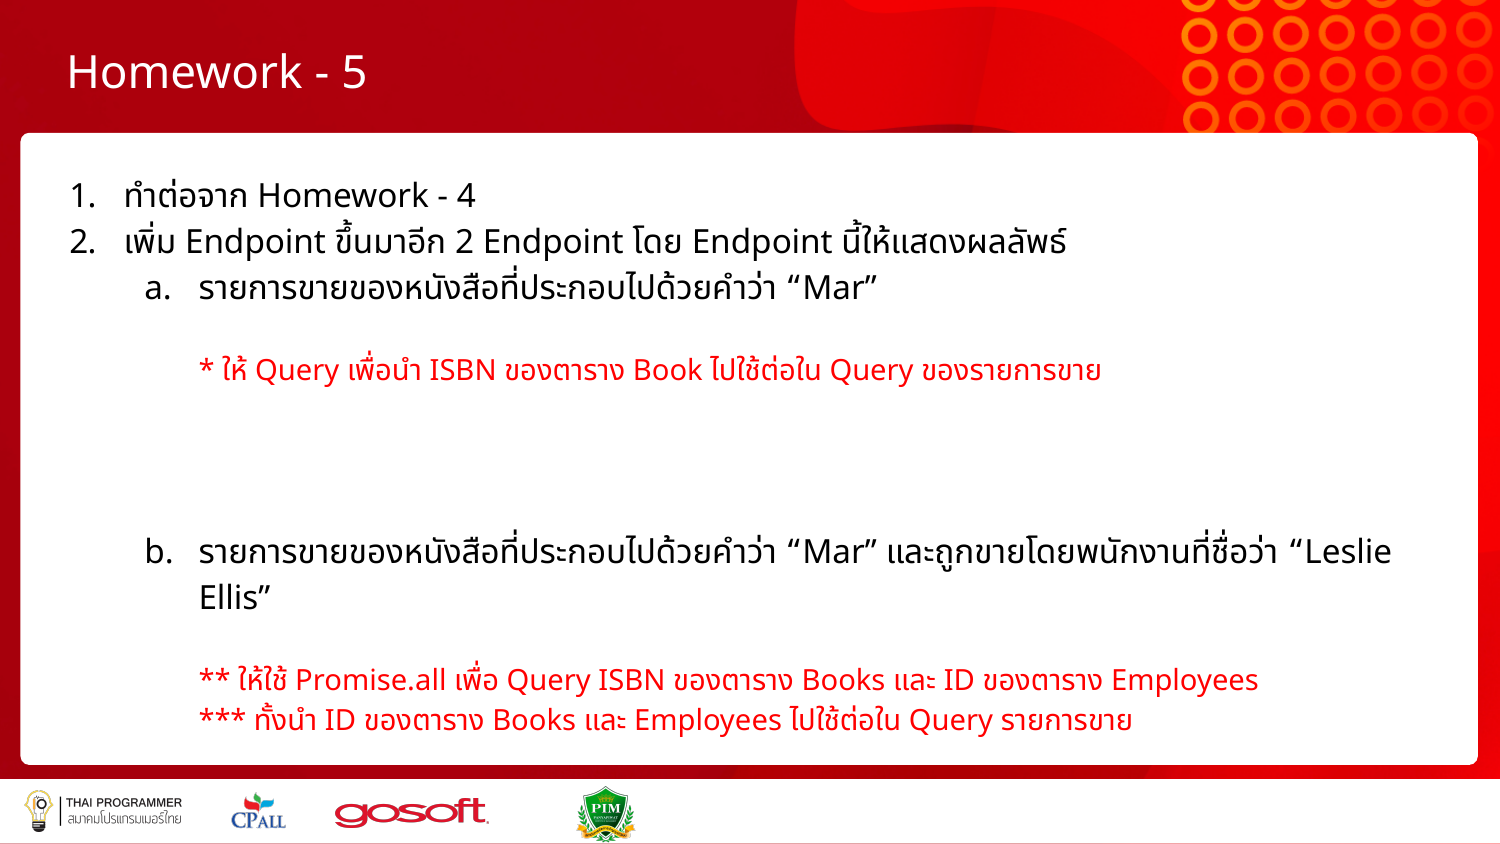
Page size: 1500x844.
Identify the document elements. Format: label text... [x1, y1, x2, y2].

title Homework - 5 [51, 23, 1473, 117]
picture [0, 0, 1500, 779]
picture [227, 790, 291, 833]
list ทำต่อจาก Homework - 4 เพิ่ม Endpoint ขึ้นมาอีก 2 Endpoint โดย Endpoint นี้ให้แสดงผลลัพธ์ รายการขายของหนังสือที่ประกอบไปด้วยคำว่า “Mar” * ให้ Query เพื่อนำ ISBN ของตาราง Book ไปใช้ต่อใน Query ของรายการขาย รายการขายของหนังสือที่ประกอบไปด้วยคำว่า “Mar” และถูกขายโดยพนักงานที่ชื่อว่า “Leslie Ellis” ** ให้ใช้ Promise.all เพื่อ Query ISBN ของตาราง Books และ ID ของตาราง Employees *** ทั้งนำ ID ของตาราง Books และ Employees ไปใช้ต่อใน Query รายการขาย [33, 153, 1473, 777]
picture [575, 786, 636, 843]
picture [15, 788, 195, 844]
picture [335, 798, 489, 828]
